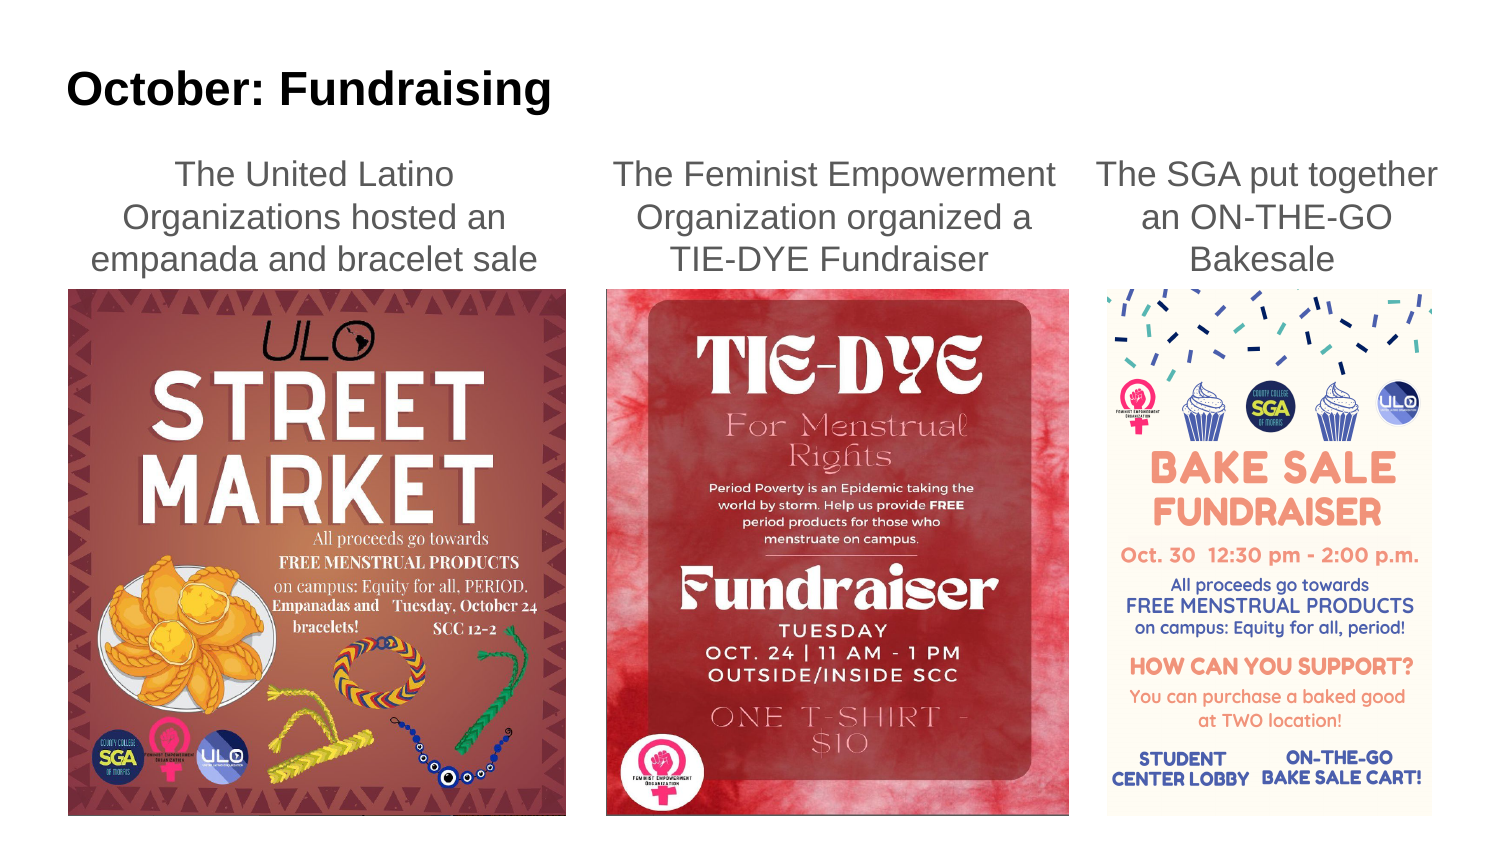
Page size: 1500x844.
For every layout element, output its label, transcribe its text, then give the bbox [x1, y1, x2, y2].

picture [606, 288, 1069, 816]
text_box The Feminist Empowerment Organization organized a TIE-DYE Fundraiser [588, 136, 1061, 294]
text_box The United Latino Organizations hosted an empanada and bracelet sale [68, 136, 561, 288]
picture [1107, 288, 1432, 816]
title October: Fundraising [51, 42, 1449, 137]
text_box The SGA put together an ON-THE-GO Bakesale [1061, 136, 1473, 294]
picture [68, 288, 566, 816]
